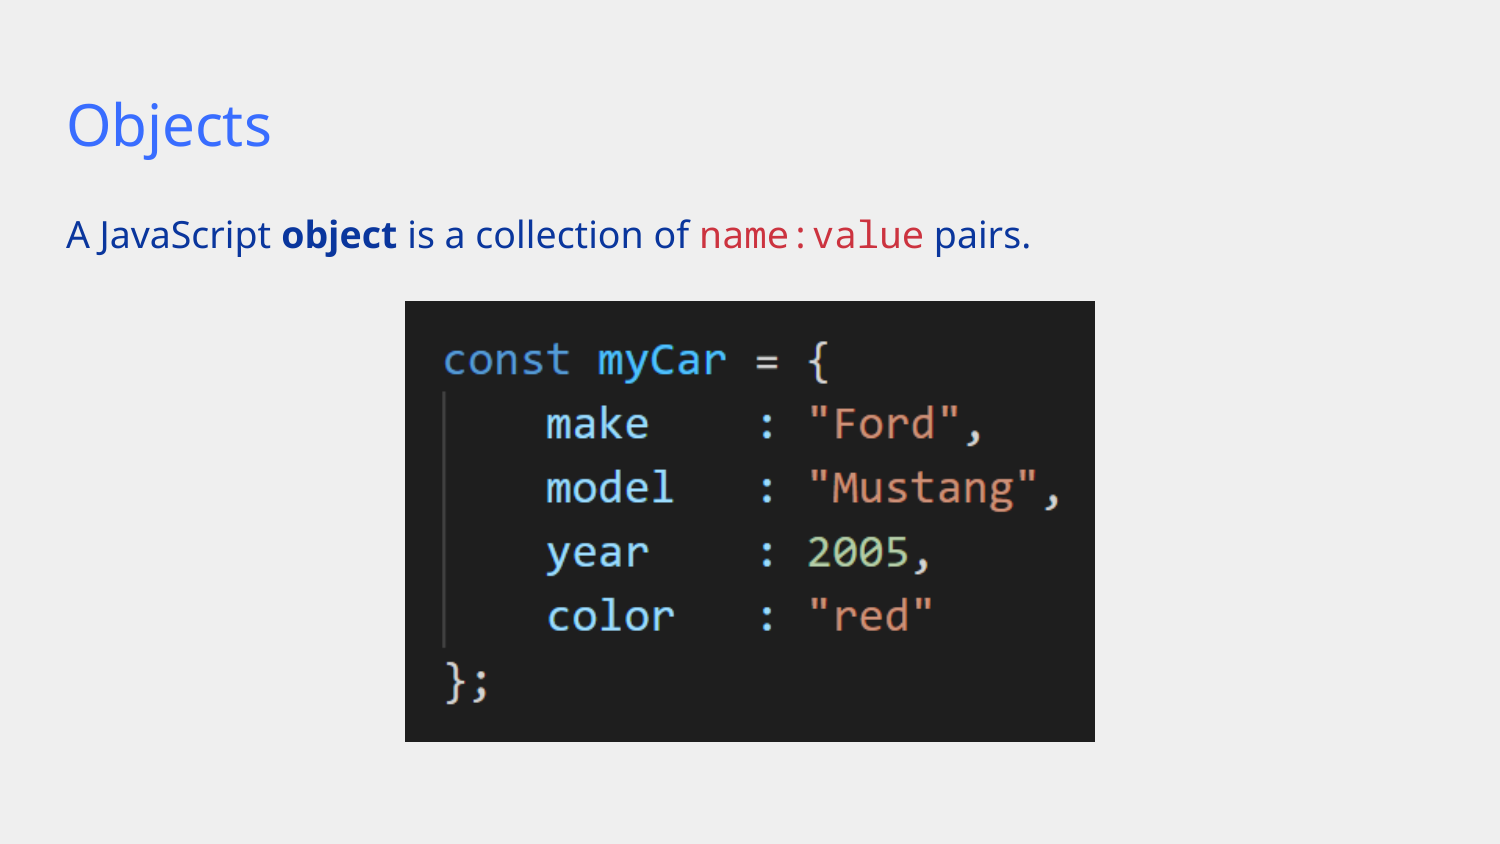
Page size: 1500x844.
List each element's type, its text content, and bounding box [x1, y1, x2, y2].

list A JavaScript object is a collection of name:value pairs. [51, 189, 1449, 750]
title Objects [51, 72, 1449, 167]
picture [405, 300, 1095, 742]
